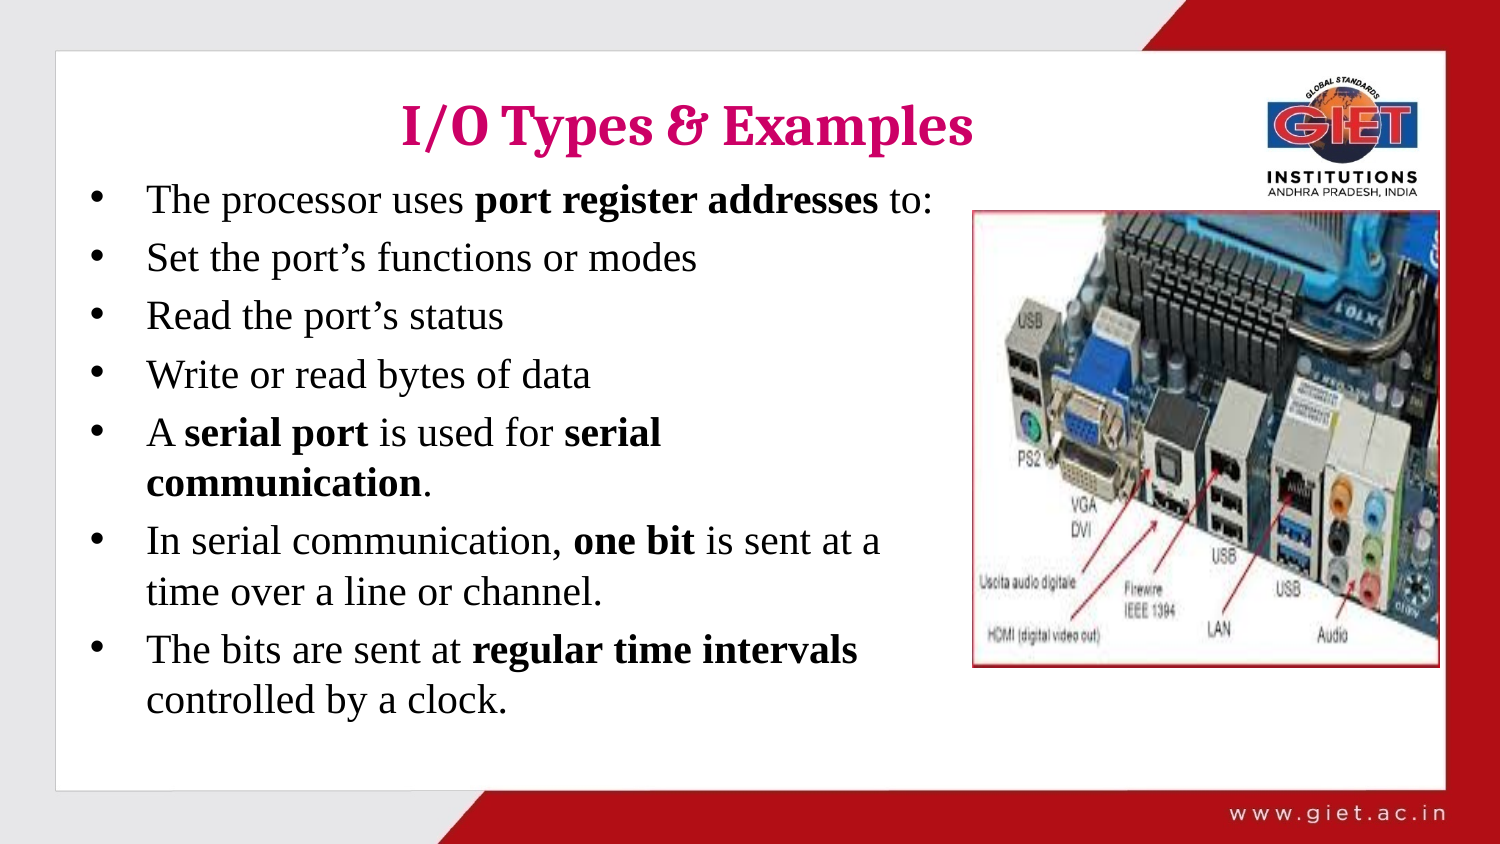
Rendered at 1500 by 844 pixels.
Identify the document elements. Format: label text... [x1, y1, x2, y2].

picture [0, 0, 1500, 844]
title I/O Types & Examples [74, 70, 1302, 175]
list The processor uses port register addresses to: Set the port’s functions or modes Read the port’s status Write or read bytes of data A serial port is used for serial communication. In serial communication, one bit is sent at a time over a line or channel. The bits are sent at regular time intervals controlled by a clock. [74, 163, 962, 786]
